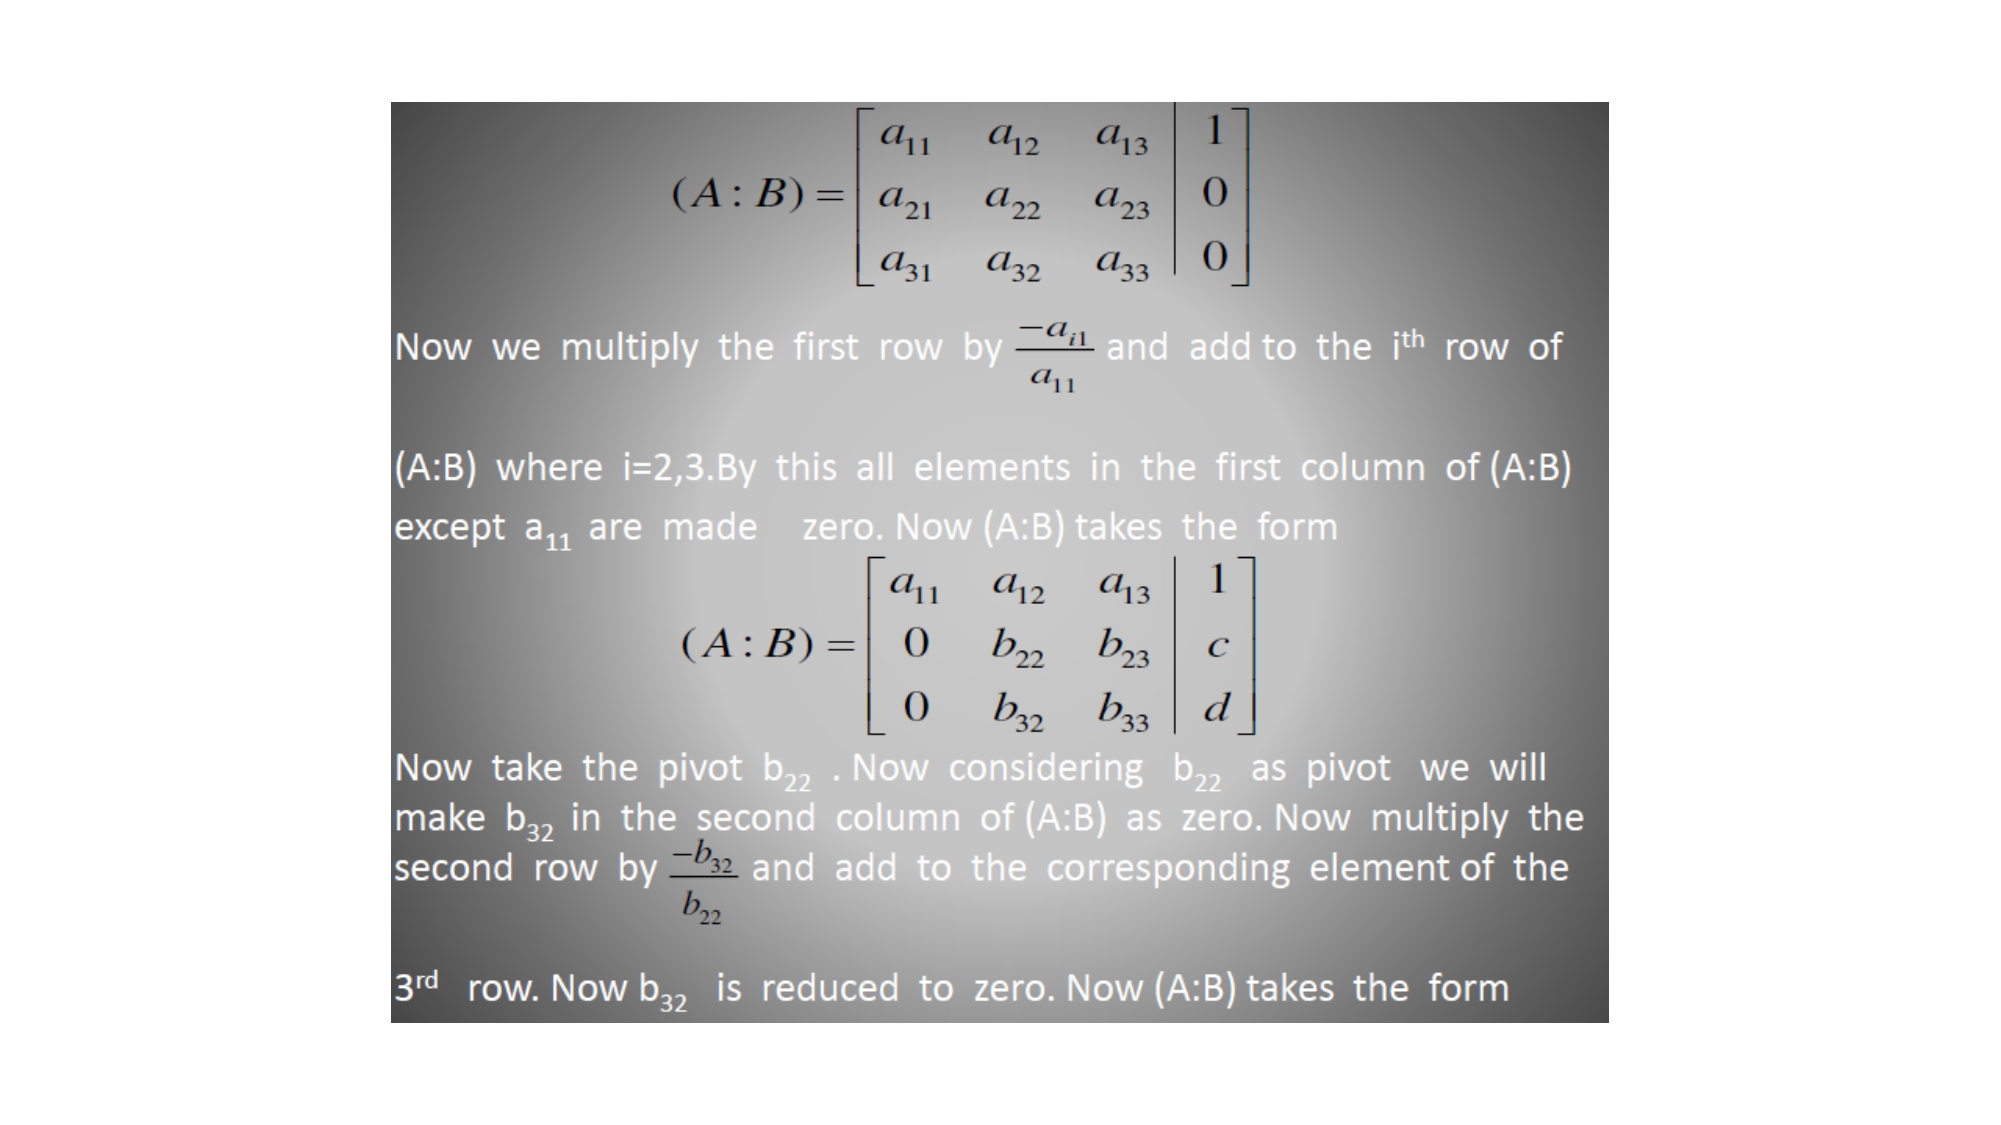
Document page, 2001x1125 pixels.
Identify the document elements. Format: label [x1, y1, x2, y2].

picture [391, 102, 1609, 1023]
